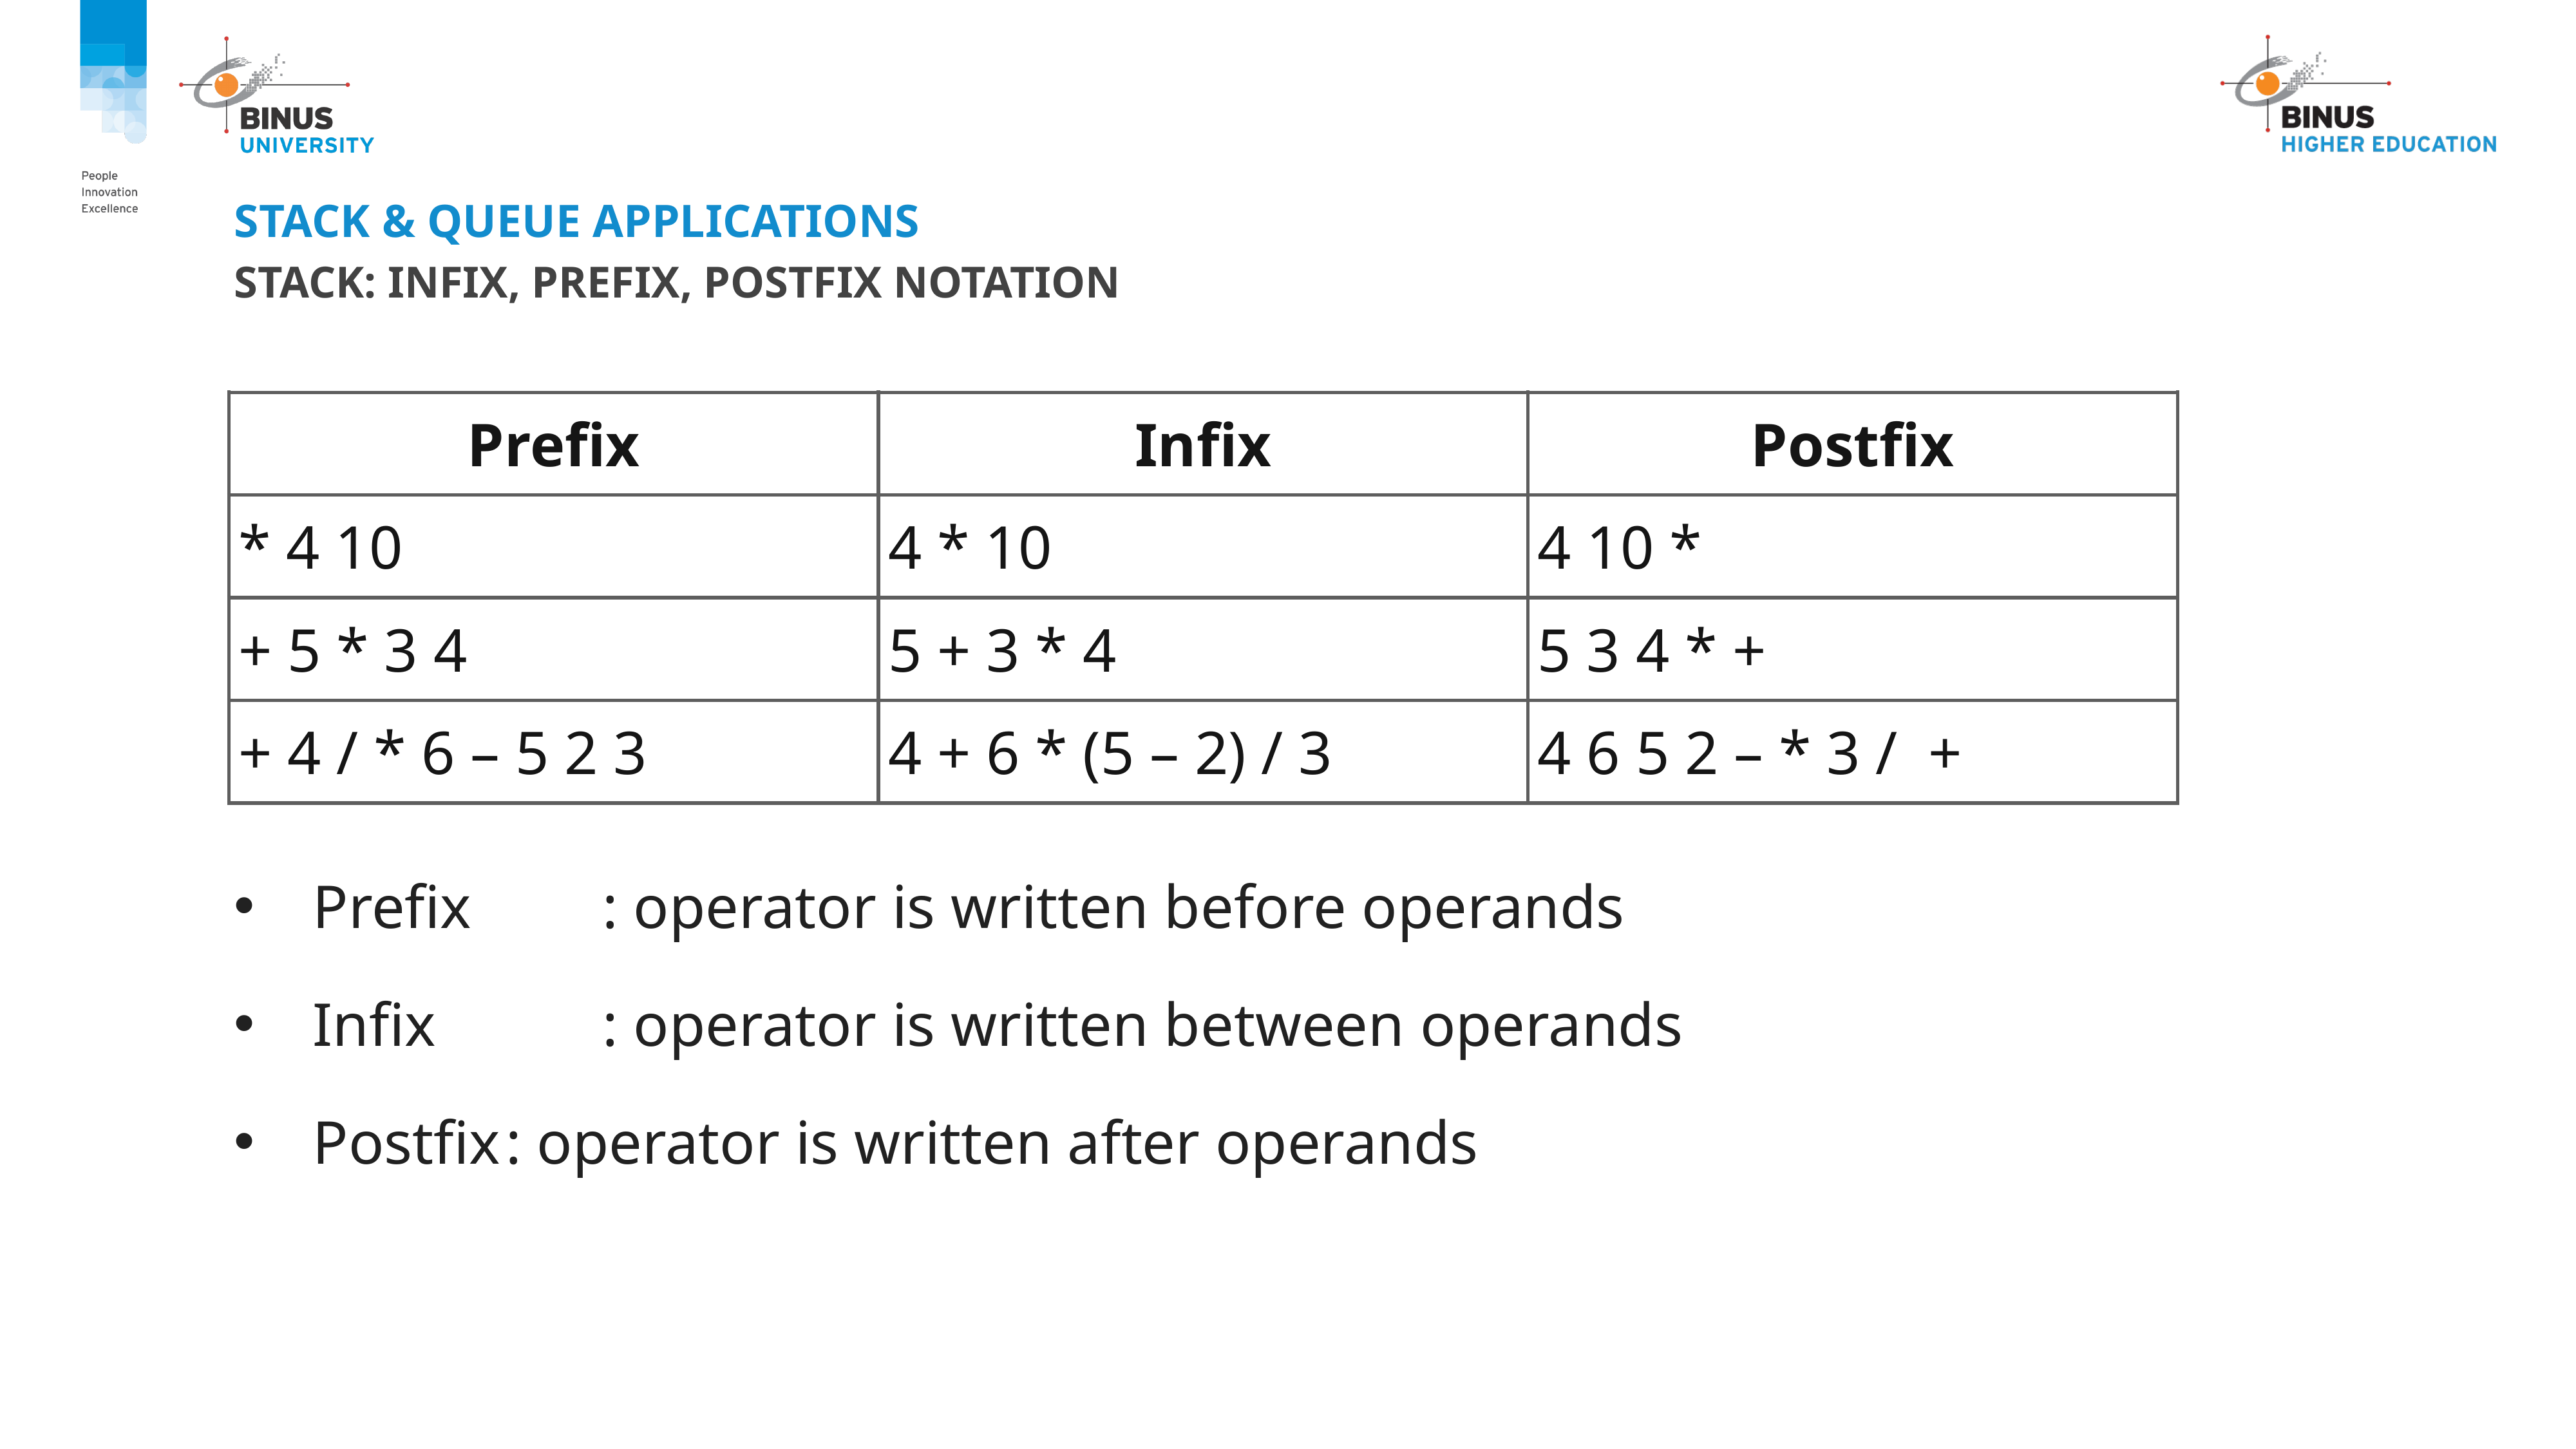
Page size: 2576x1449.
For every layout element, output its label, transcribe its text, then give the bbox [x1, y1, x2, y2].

table_cell 4 * 10 [880, 497, 1526, 596]
table_cell 5 3 4 * + [1530, 600, 2176, 699]
table_cell * 4 10 [231, 497, 876, 596]
table_header Infix [880, 394, 1526, 493]
table_cell + 5 * 3 4 [231, 600, 876, 699]
title Stack & queue applications [228, 197, 1784, 252]
table_header Prefix [231, 394, 876, 493]
picture [81, 146, 146, 213]
table_cell 4 6 5 2 – * 3 / + [1530, 702, 2176, 801]
table_cell 4 + 6 * (5 – 2) / 3 [880, 702, 1526, 801]
table_cell 4 10 * [1530, 497, 2176, 596]
table_cell 5 + 3 * 4 [880, 600, 1526, 699]
picture [80, 66, 147, 144]
list Stack: Infix, prefix, postfix notation [228, 255, 1262, 341]
picture [2199, 0, 2496, 156]
table_cell + 4 / * 6 – 5 2 3 [231, 702, 876, 801]
table_header Postfix [1530, 394, 2176, 493]
list Prefix : operator is written before operands Infix : operator is written between operands Postfix : operator is written after operands [228, 392, 2269, 1252]
picture [174, 25, 374, 161]
